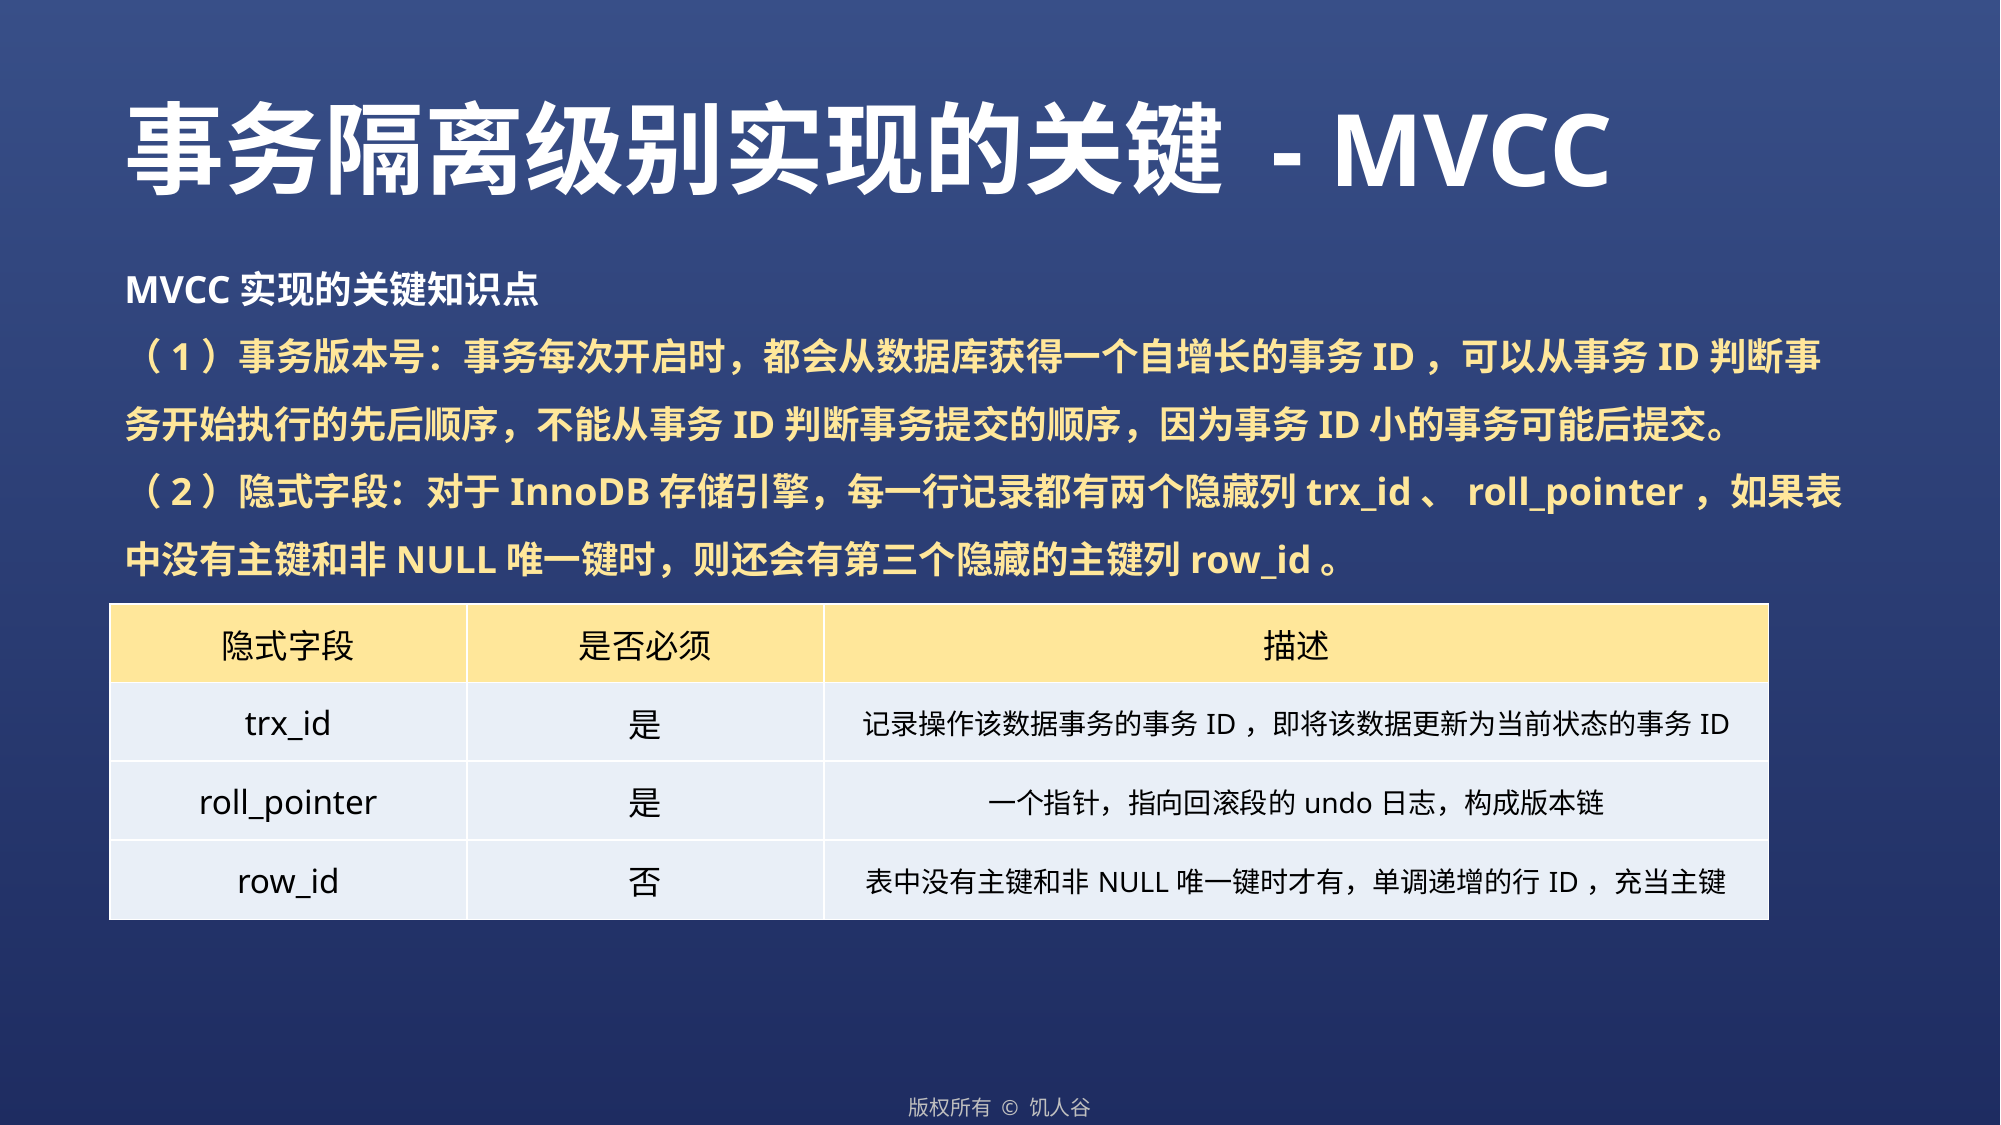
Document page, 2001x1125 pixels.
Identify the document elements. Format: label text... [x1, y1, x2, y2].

text_box MVCC实现的关键知识点 （1）事务版本号：事务每次开启时，都会从数据库获得一个自增长的事务ID，可以从事务ID判断事务开始执行的先后顺序，不能从事务ID判断事务提交的顺序，因为事务ID小的事务可能后提交。 （2）隐式字段：对于InnoDB存储引擎，每一行记录都有两个隐藏列trx_id、roll_pointer，如果表中没有主键和非NULL唯一键时，则还会有第三个隐藏的主键列row_id。 [109, 235, 1867, 588]
table_header 隐式字段 [111, 605, 466, 682]
table_cell 否 [468, 841, 823, 919]
table_cell 一个指针，指向回滚段的undo日志，构成版本链 [825, 762, 1768, 839]
table_cell roll_pointer [111, 762, 466, 839]
table_cell trx_id [111, 683, 466, 760]
table_cell 是 [468, 762, 823, 839]
table_cell 表中没有主键和非NULL唯一键时才有，单调递增的行ID，充当主键 [825, 841, 1768, 919]
text_box 事务隔离级别实现的关键 - MVCC [109, 92, 1817, 216]
table_cell row_id [111, 841, 466, 919]
table_cell 记录操作该数据事务的事务ID，即将该数据更新为当前状态的事务ID [825, 683, 1768, 760]
table_header 是否必须 [468, 605, 823, 682]
table_cell 是 [468, 683, 823, 760]
table_header 描述 [825, 605, 1768, 682]
